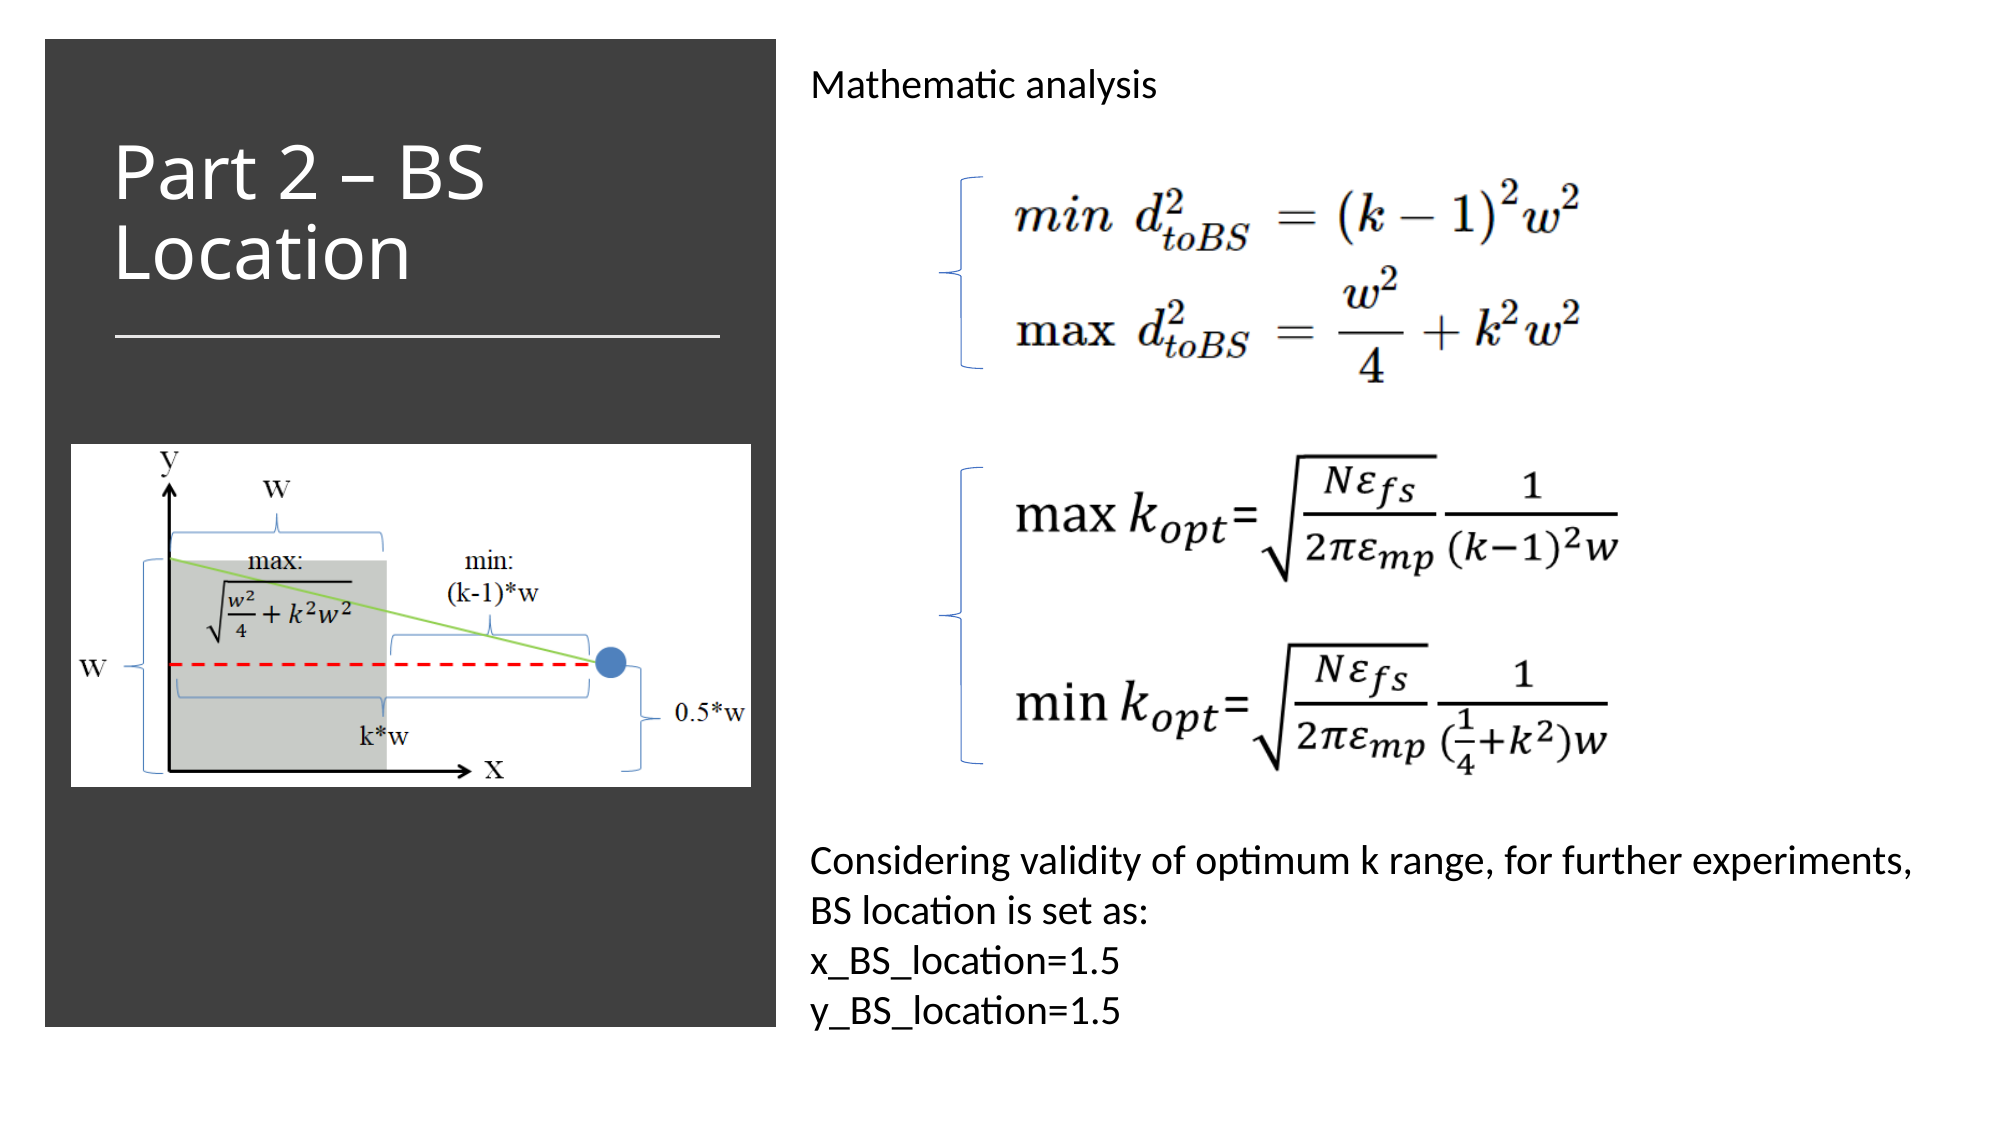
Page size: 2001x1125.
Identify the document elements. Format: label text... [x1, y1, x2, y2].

text_box Considering validity of optimum k range, for further experiments, BS location is set as: x_BS_location=1.5 y_BS_location=1.5 [795, 825, 1960, 1086]
title Part 2 – BS Location [97, 105, 725, 326]
picture [1000, 438, 1639, 790]
text_box [938, 176, 984, 370]
text_box [54, 49, 767, 1018]
text_box [938, 466, 984, 765]
text_box Mathematic analysis [795, 49, 1489, 115]
picture [1006, 264, 1592, 390]
picture [1006, 177, 1608, 259]
picture [71, 444, 751, 787]
